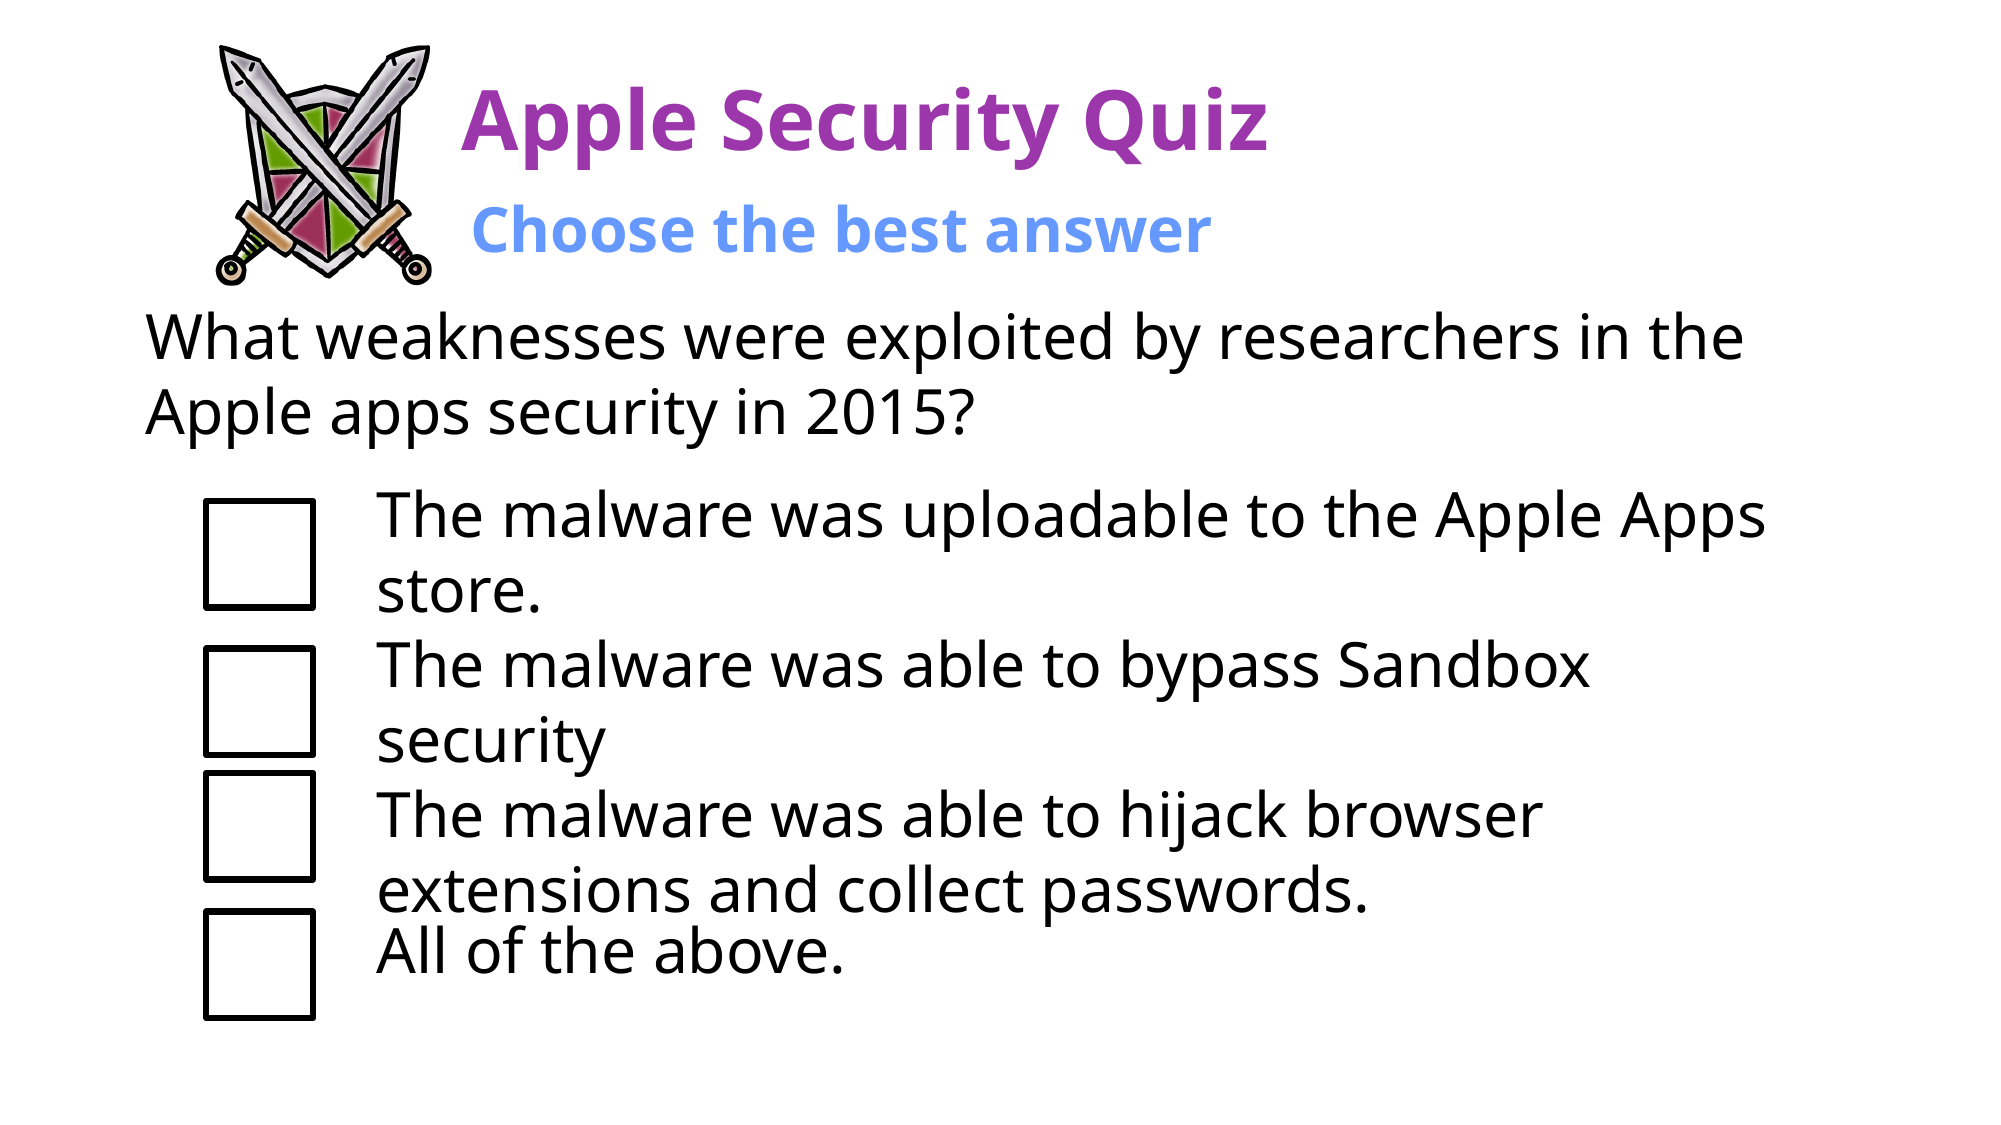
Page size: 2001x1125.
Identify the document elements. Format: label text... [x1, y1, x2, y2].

text_box [206, 772, 313, 880]
title Apple Security Quiz [442, 45, 1831, 190]
text_box All of the above. [361, 702, 1486, 1125]
text_box [206, 911, 313, 1019]
text_box The malware was uploadable to the Apple Apps store. The malware was able to bypass Sandbox security The malware was able to hijack browser extensions and collect passwords. [361, 491, 1837, 984]
list What weaknesses were exploited by researchers in the Apple apps security in 2015? [126, 277, 1915, 852]
text_box [206, 648, 313, 756]
picture [214, 45, 433, 286]
text_box Choose the best answer [454, 164, 1803, 291]
text_box [206, 500, 313, 608]
